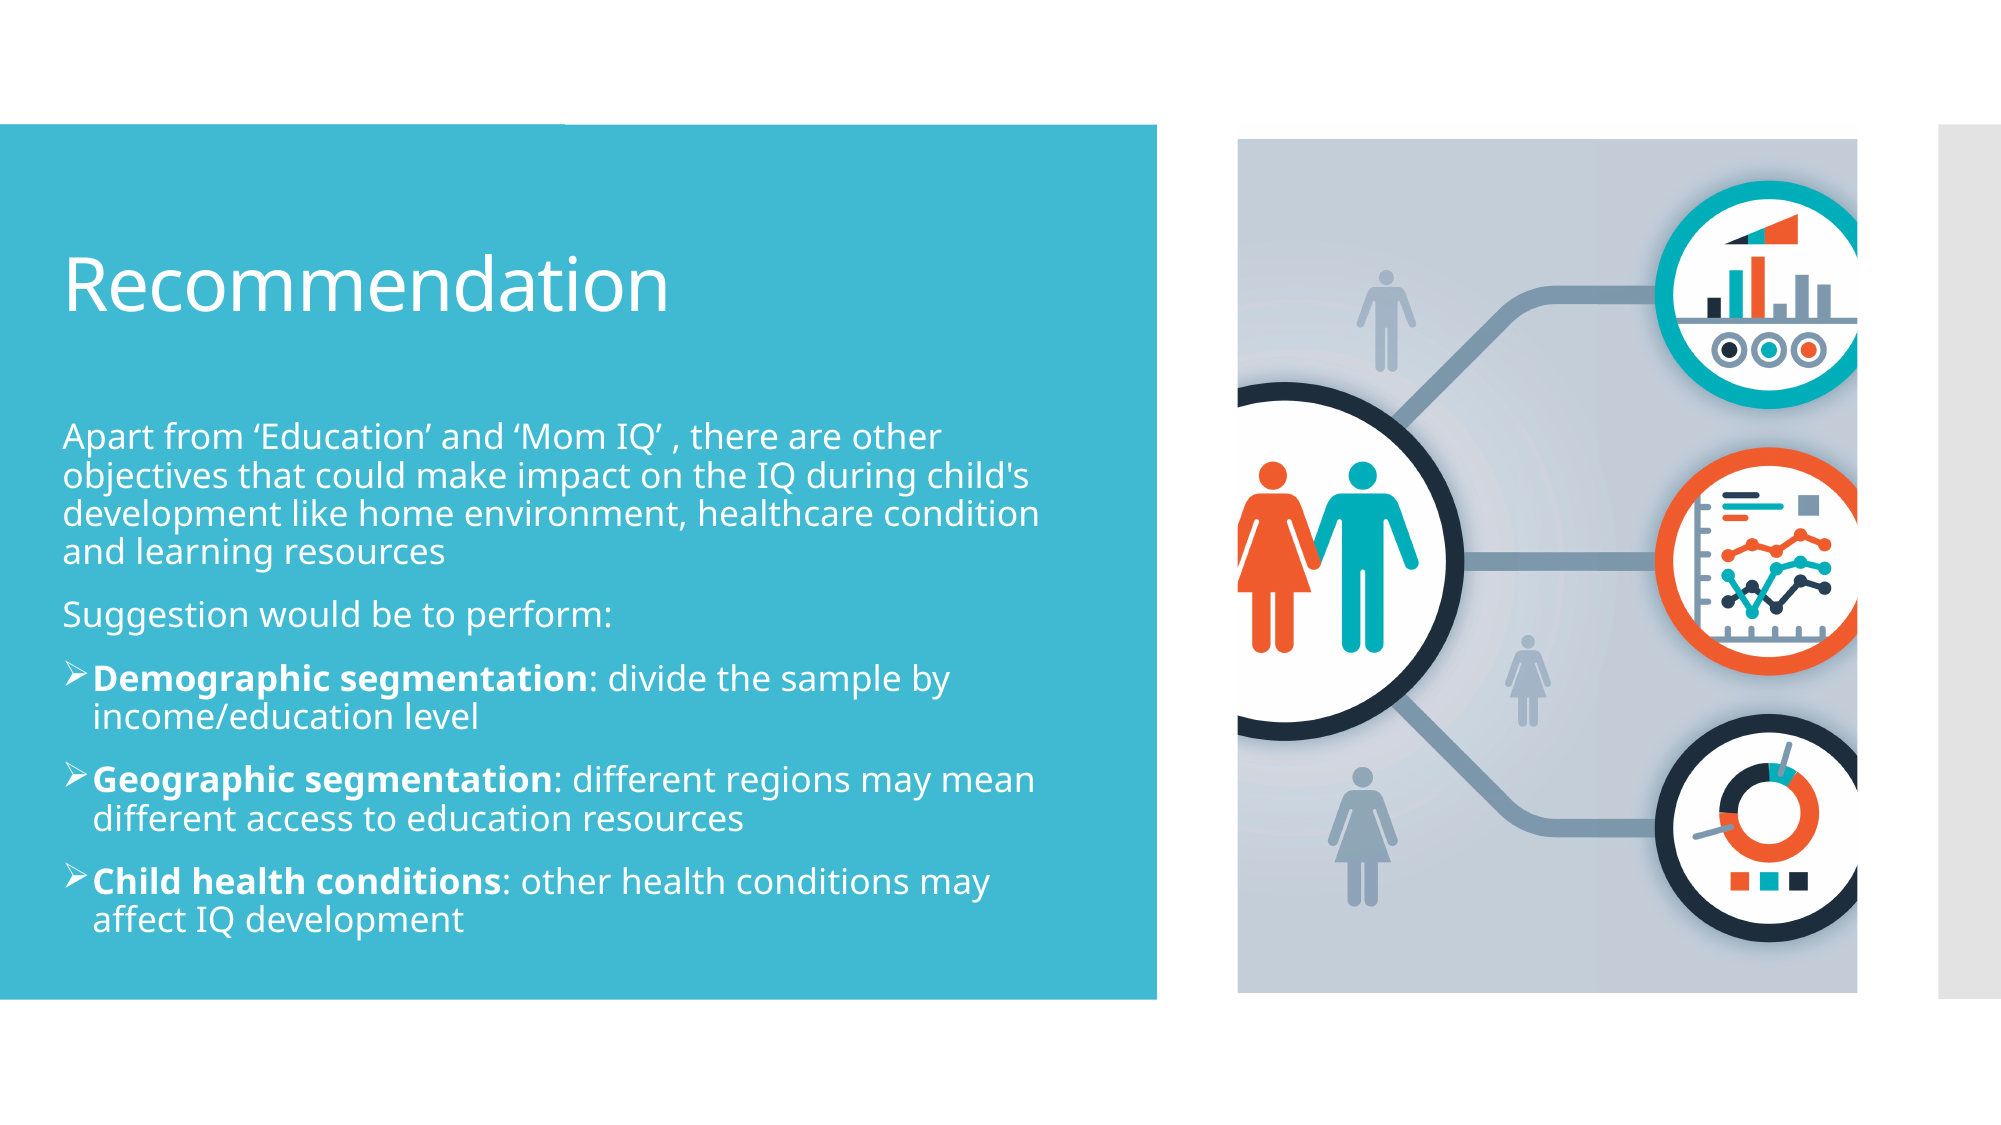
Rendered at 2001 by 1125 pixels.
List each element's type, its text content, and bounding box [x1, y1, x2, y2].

list Apart from ‘Education’ and ‘Mom IQ’ , there are other objectives that could make impact on the IQ during child's development like home environment, healthcare condition and learning resources Suggestion would be to perform: Demographic segmentation: divide the sample by income/education level Geographic segmentation: different regions may mean different access to education resources Child health conditions: other health conditions may affect IQ development [47, 411, 1106, 949]
text_box [0, 124, 1158, 1000]
picture [1237, 124, 1858, 1000]
title Recommendation [47, 184, 1106, 391]
